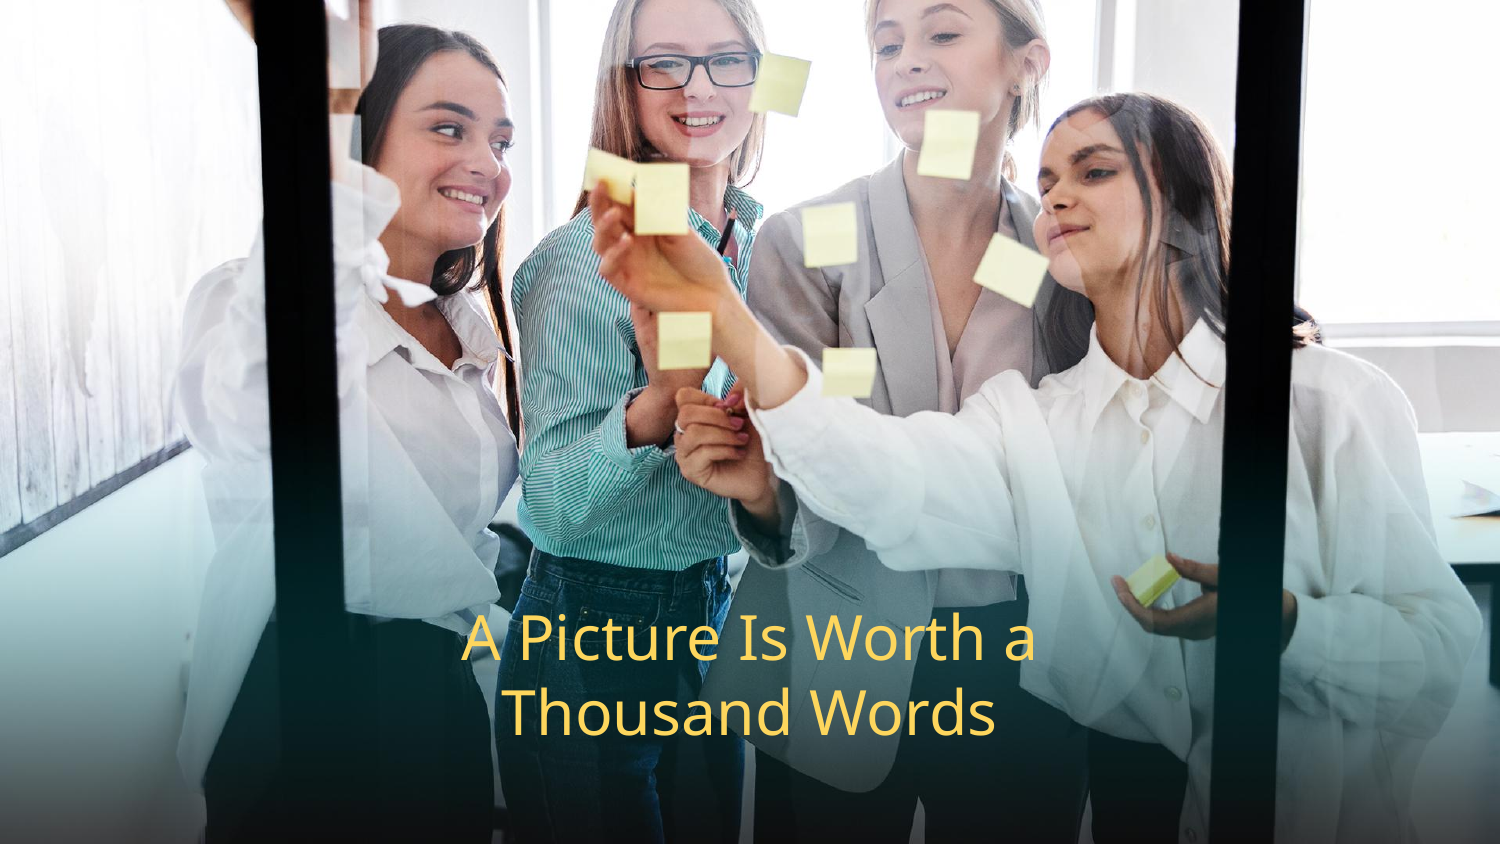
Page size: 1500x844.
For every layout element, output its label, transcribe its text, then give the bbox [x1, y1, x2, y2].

picture [0, 0, 1500, 844]
title A Picture Is Worth a Thousand Words [430, 589, 1070, 756]
